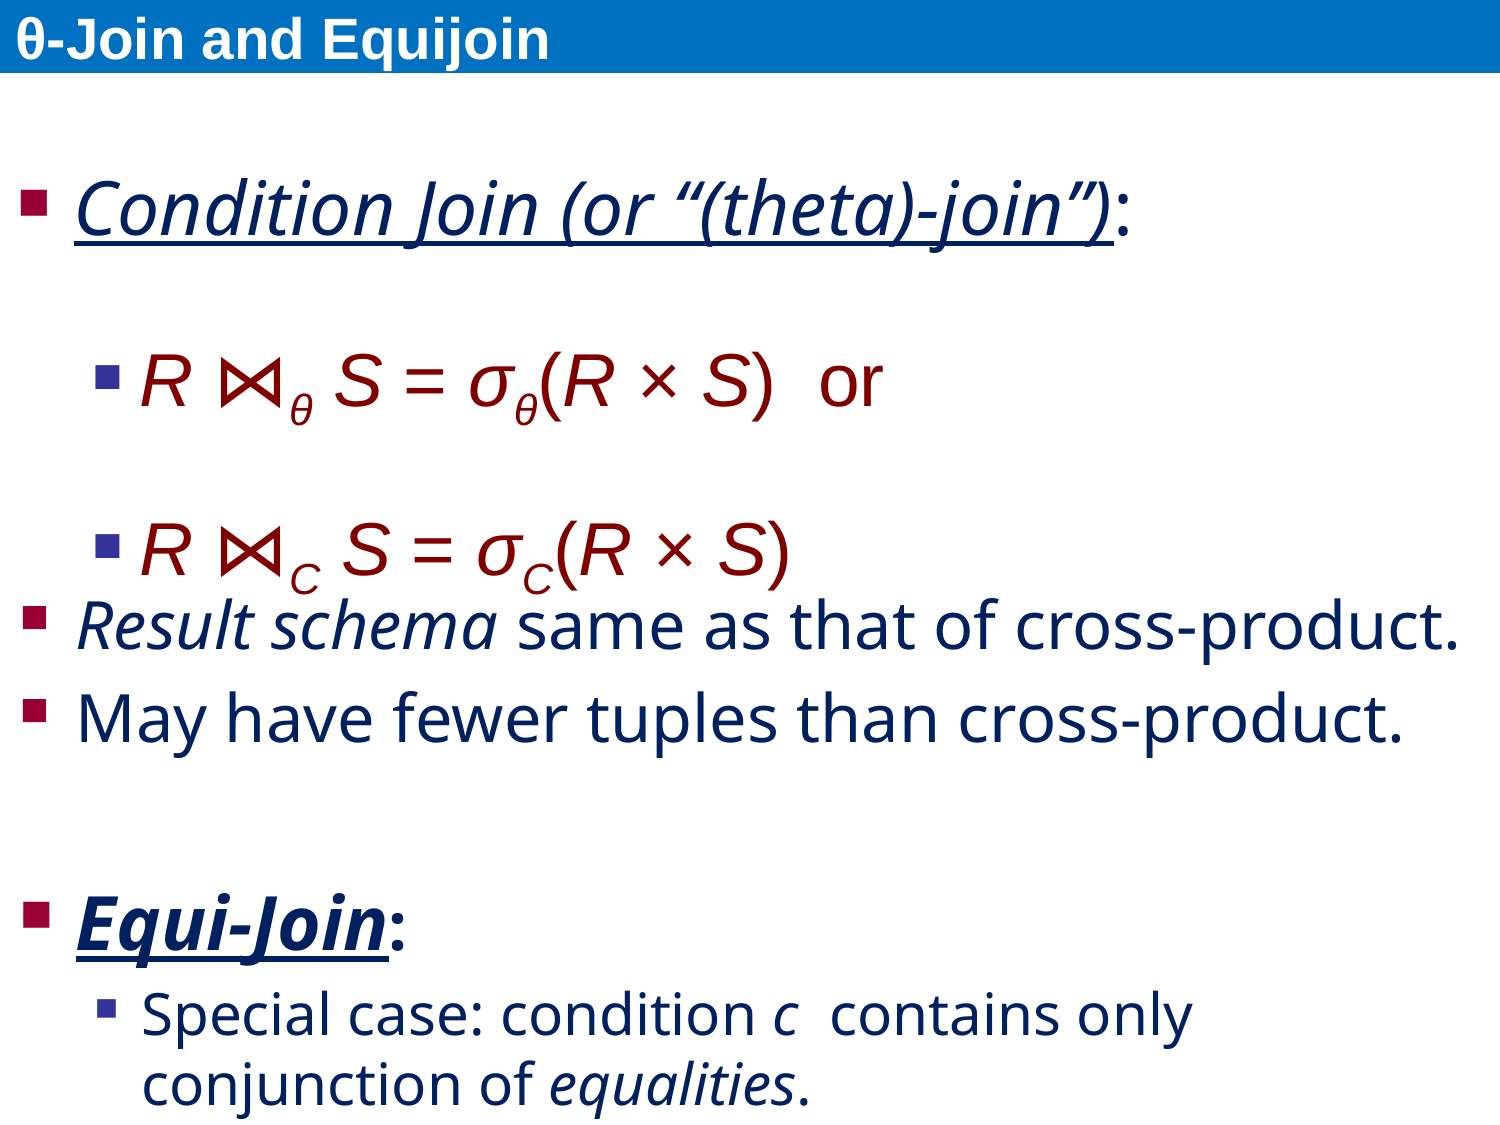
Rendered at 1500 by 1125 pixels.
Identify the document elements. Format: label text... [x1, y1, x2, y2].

text_box Result schema same as that of cross-product. May have fewer tuples than cross-product. Equi-Join: Special case: condition c contains only conjunction of equalities. [4, 574, 1494, 1113]
list Condition Join (or “(theta)-join”): R ⋈θ S = σθ(R × S) or R ⋈C S = σC(R × S) [2, 87, 1494, 650]
title θ-Join and Equijoin [0, 0, 1500, 73]
